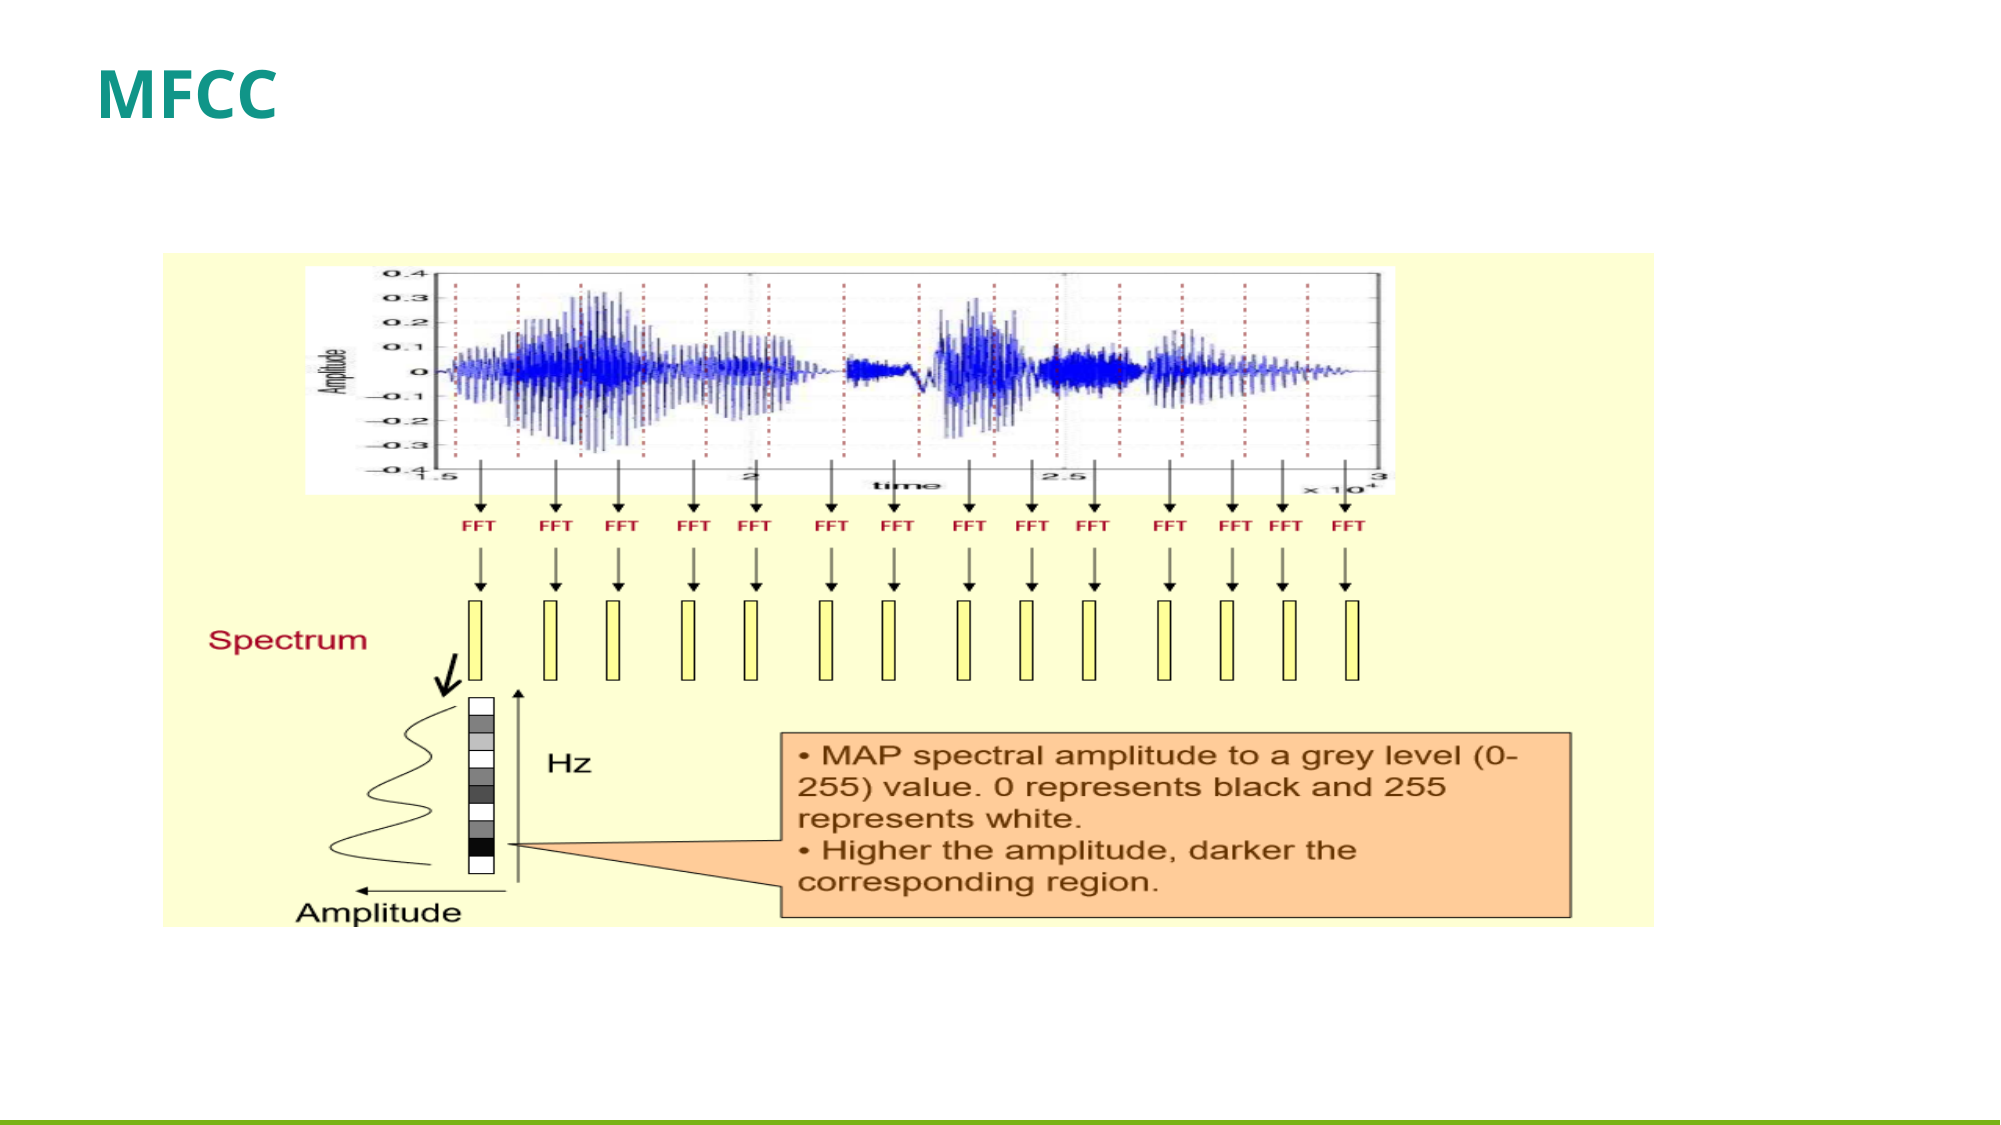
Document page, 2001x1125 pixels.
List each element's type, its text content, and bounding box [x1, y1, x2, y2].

text_box MFCC [80, 44, 822, 140]
picture [163, 253, 1654, 927]
